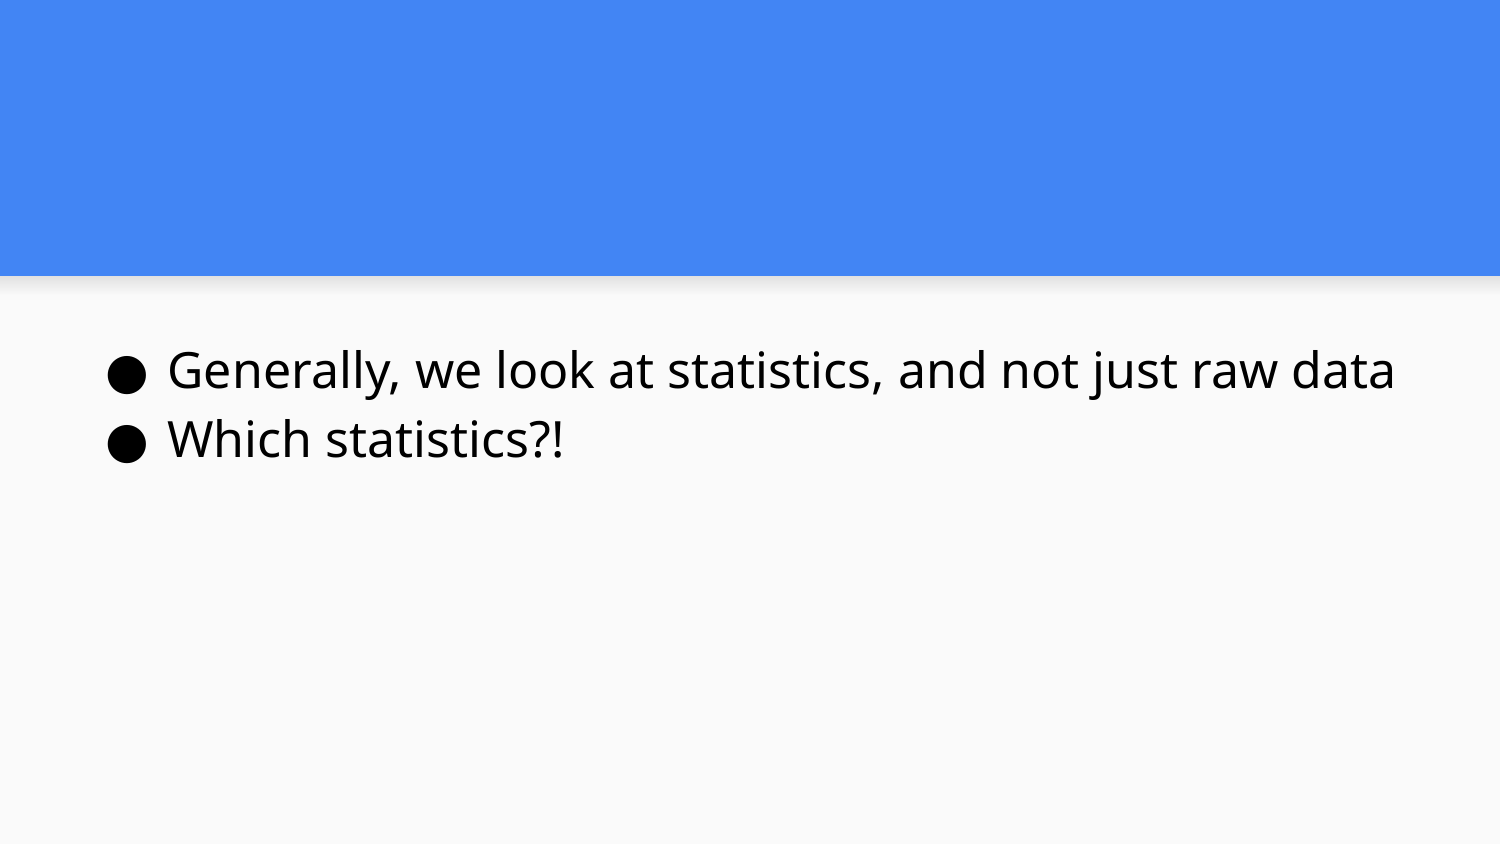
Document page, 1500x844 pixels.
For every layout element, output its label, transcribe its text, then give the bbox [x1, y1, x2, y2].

list Generally, we look at statistics, and not just raw data Which statistics?! [77, 314, 1427, 760]
